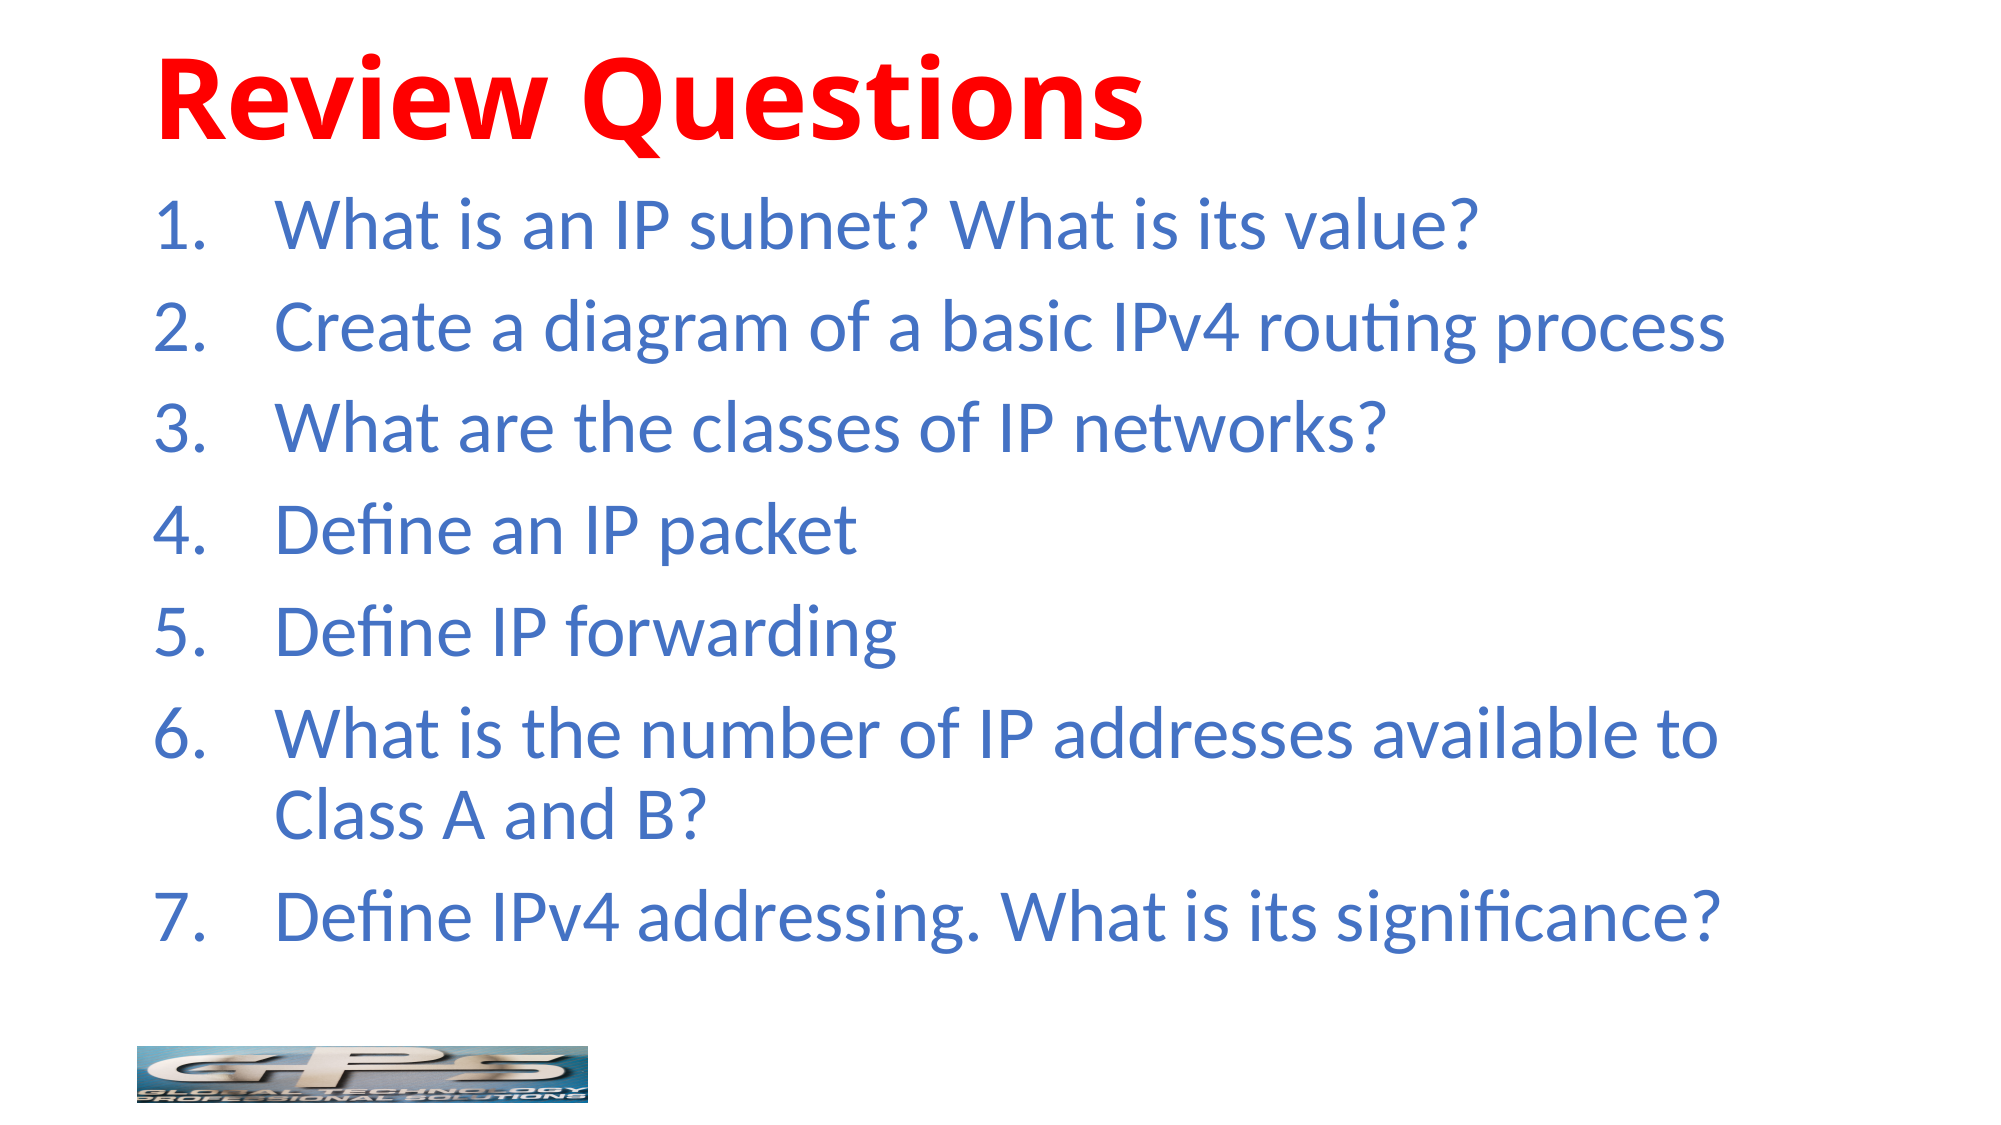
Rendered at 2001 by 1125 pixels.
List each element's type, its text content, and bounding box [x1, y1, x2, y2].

title Review Questions [137, 59, 1863, 147]
list What is an IP subnet? What is its value? Create a diagram of a basic IPv4 routing process What are the classes of IP networks? Define an IP packet Define IP forwarding What is the number of IP addresses available to Class A and B? Define IPv4 addressing. What is its significance? [137, 176, 1863, 1014]
picture [137, 1046, 588, 1103]
